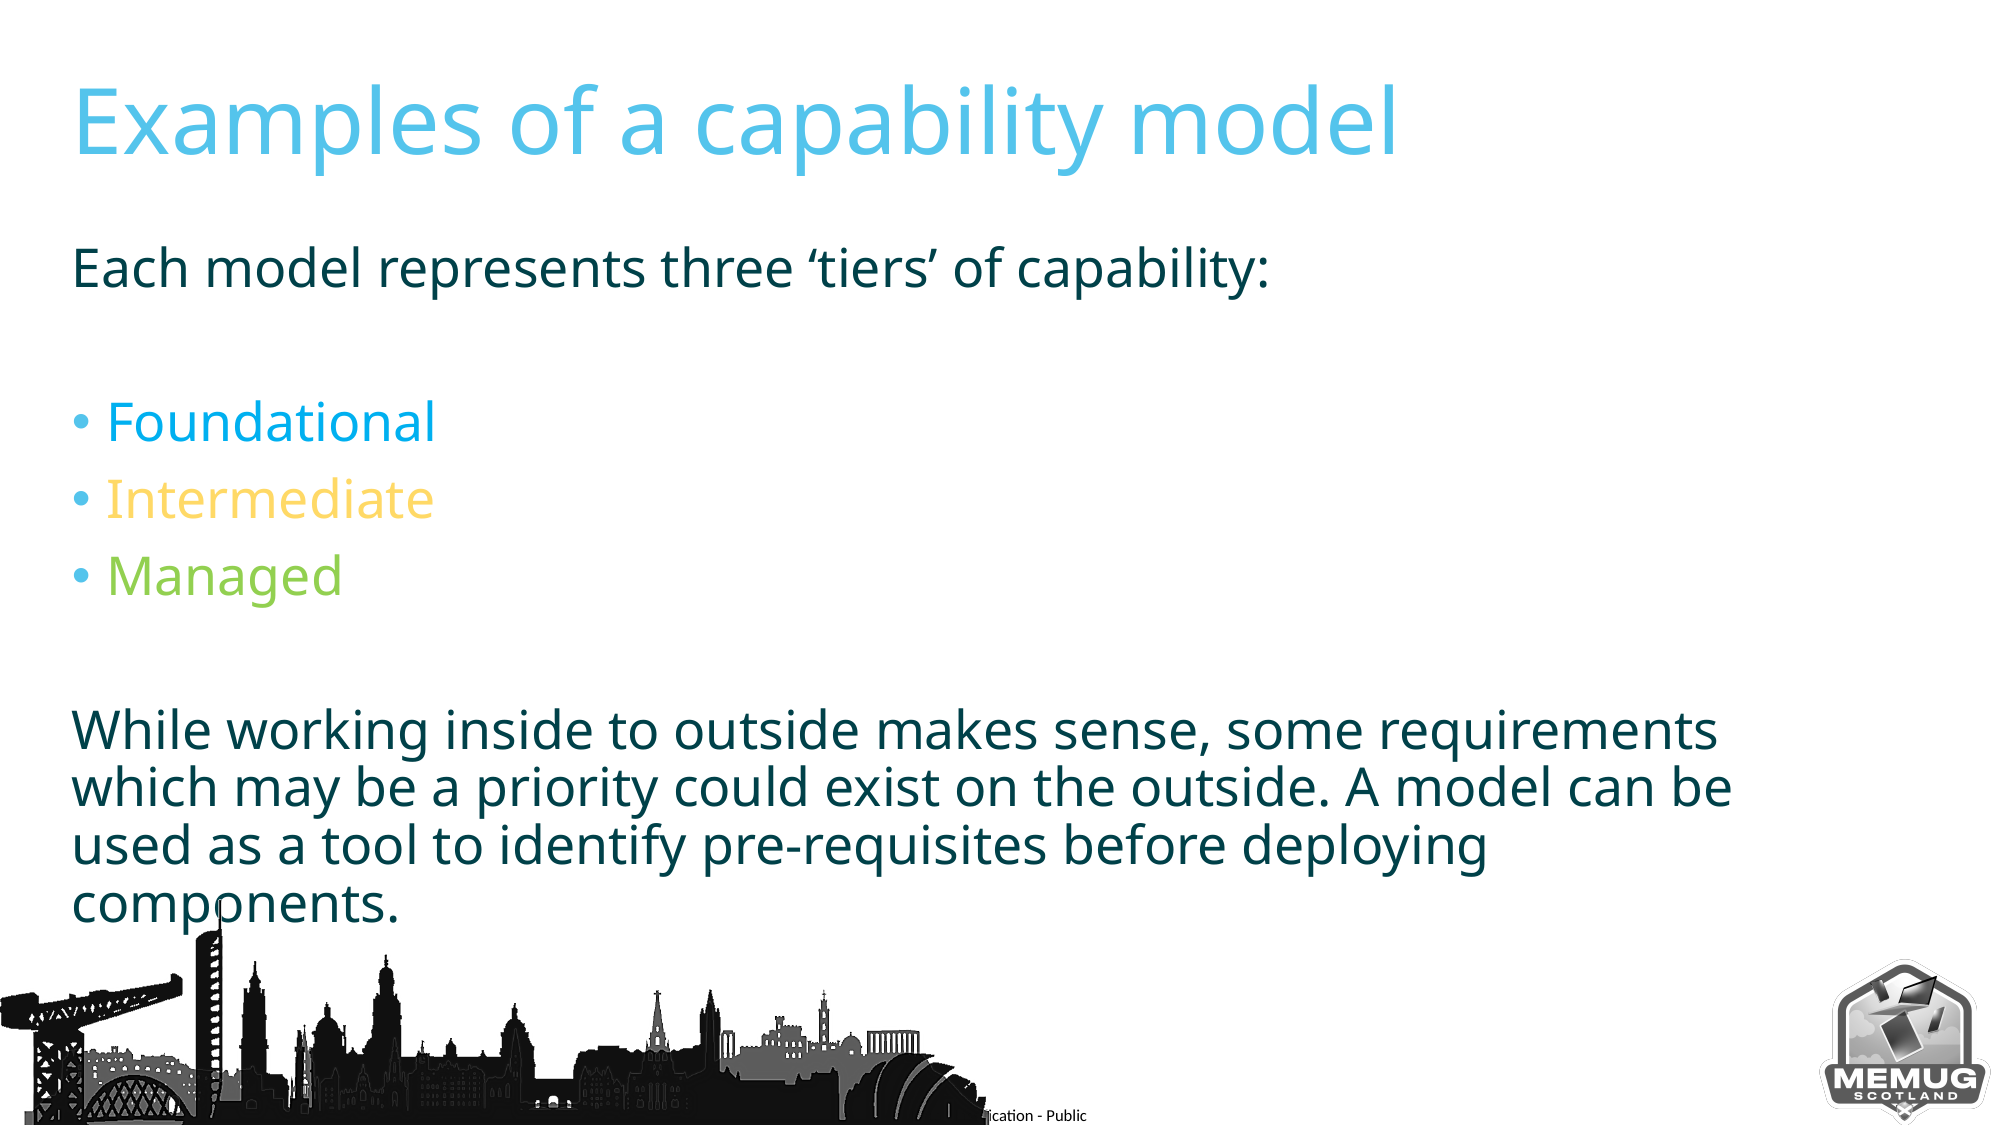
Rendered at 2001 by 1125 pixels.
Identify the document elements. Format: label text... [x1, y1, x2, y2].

title Examples of a capability model [56, 16, 1782, 233]
picture [0, 880, 1024, 1125]
picture [1799, 937, 2000, 1125]
list Each model represents three ‘tiers’ of capability: Foundational Intermediate Managed While working inside to outside makes sense, some requirements which may be a priority could exist on the outside. A model can be used as a tool to identify pre-requisites before deploying components. [56, 233, 1782, 948]
